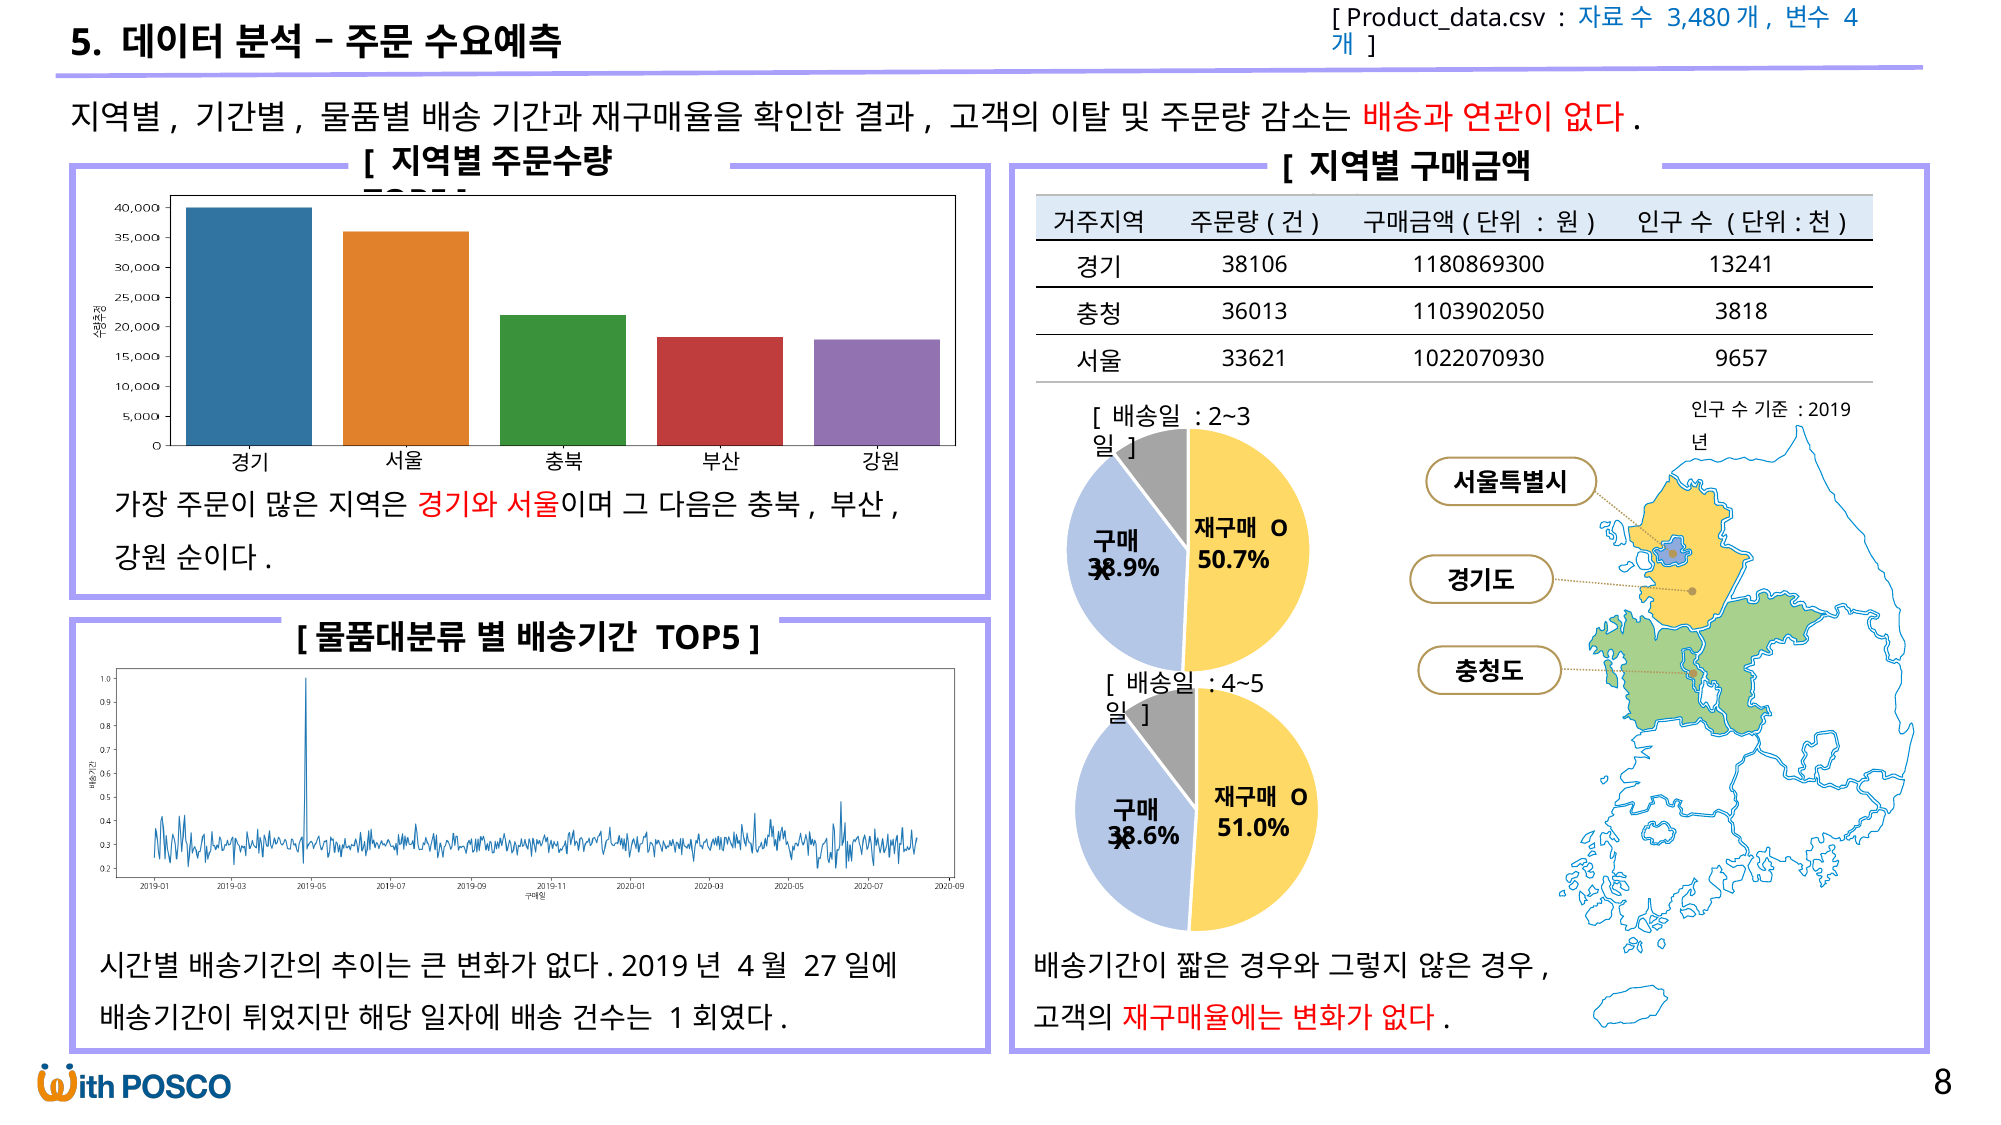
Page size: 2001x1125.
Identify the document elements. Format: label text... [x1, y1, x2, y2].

text_box 배송기간이 짧은 경우와 그렇지 않은 경우, 고객의 재구매율에는 변화가 없다. [1018, 922, 1565, 1042]
picture [84, 663, 969, 905]
table_cell 38106 [1162, 241, 1347, 286]
table_header 거주지역 [1036, 196, 1162, 239]
table_header 구매금액(단위 : 원) [1347, 196, 1610, 239]
text_box [ Product_data.csv : 자료 수 3,480개, 변수 4개 ] [1317, 0, 1918, 67]
picture [85, 192, 966, 479]
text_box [1067, 681, 1326, 938]
text_box [물품대분류 별 배송기간 TOP5 ] [281, 608, 780, 663]
text_box [ 배송일 : 2~3일 ] [1077, 393, 1304, 422]
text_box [1410, 425, 1914, 1028]
text_box [1427, 66, 1924, 71]
text_box [72, 165, 989, 598]
table_header 주문량(건) [1162, 196, 1347, 239]
table_cell 1180869300 [1347, 241, 1610, 286]
picture [36, 1062, 232, 1103]
text_box 가장 주문이 많은 지역은 경기와 서울이며 그 다음은 충북, 부산, 강원 순이다. [99, 461, 979, 582]
text_box 지역별, 기간별, 물품별 배송 기간과 재구매율을 확인한 결과, 고객의 이탈 및 주문량 감소는 배송과 연관이 없다. [55, 95, 1828, 143]
text_box [1011, 165, 1928, 1052]
table_cell 36013 [1162, 288, 1347, 334]
table_header 인구 수 (단위:천) [1610, 196, 1873, 239]
text_box 8 [1820, 1050, 1968, 1110]
table_cell 1022070930 [1347, 335, 1610, 381]
text_box 인구 수 기준 : 2019년 [1676, 378, 1886, 425]
table_cell 경기 [1036, 241, 1162, 286]
text_box 시간별 배송기간의 추이는 큰 변화가 없다. 2019년 4월 27일에 배송기간이 튀었지만 해당 일자에 배송 건수는 1회였다. [84, 922, 964, 1042]
table_cell 13241 [1610, 241, 1873, 286]
table_cell 33621 [1162, 335, 1347, 381]
table_cell 서울 [1036, 335, 1162, 381]
text_box [ 지역별 구매금액 TOP3 ] [1267, 137, 1663, 194]
table_cell 3818 [1610, 288, 1873, 334]
text_box [ 지역별 주문수량 TOP5 ] [348, 143, 730, 192]
text_box 5. 데이터 분석 – 주문 수요예측 [55, 12, 1427, 74]
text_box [1059, 422, 1318, 679]
table_cell 9657 [1610, 335, 1873, 381]
table_cell 1103902050 [1347, 288, 1610, 334]
text_box [72, 619, 989, 1052]
table_cell 충청 [1036, 288, 1162, 334]
